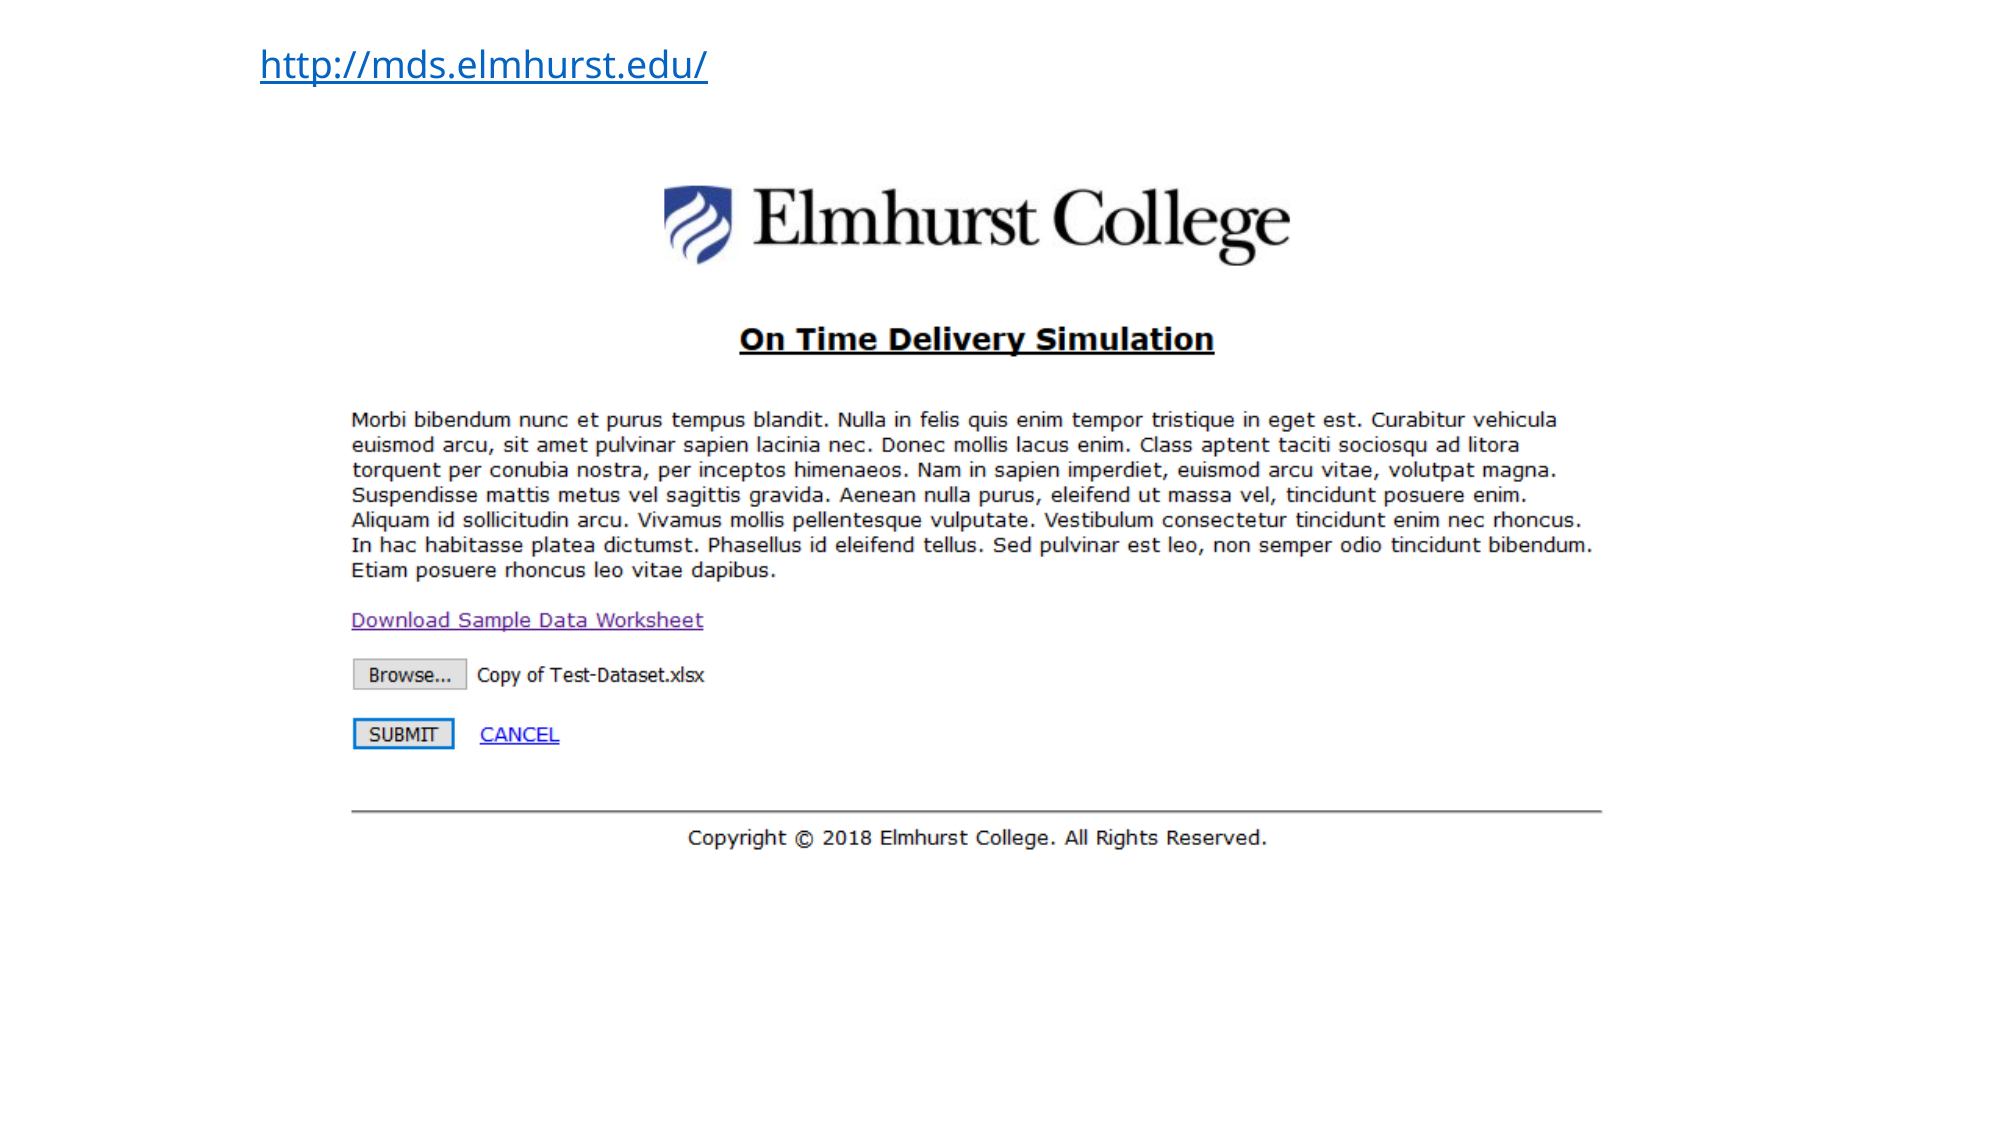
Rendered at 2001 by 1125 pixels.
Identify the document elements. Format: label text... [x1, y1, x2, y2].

text_box http://mds.elmhurst.edu/ [244, 33, 723, 100]
picture [222, 161, 1778, 964]
